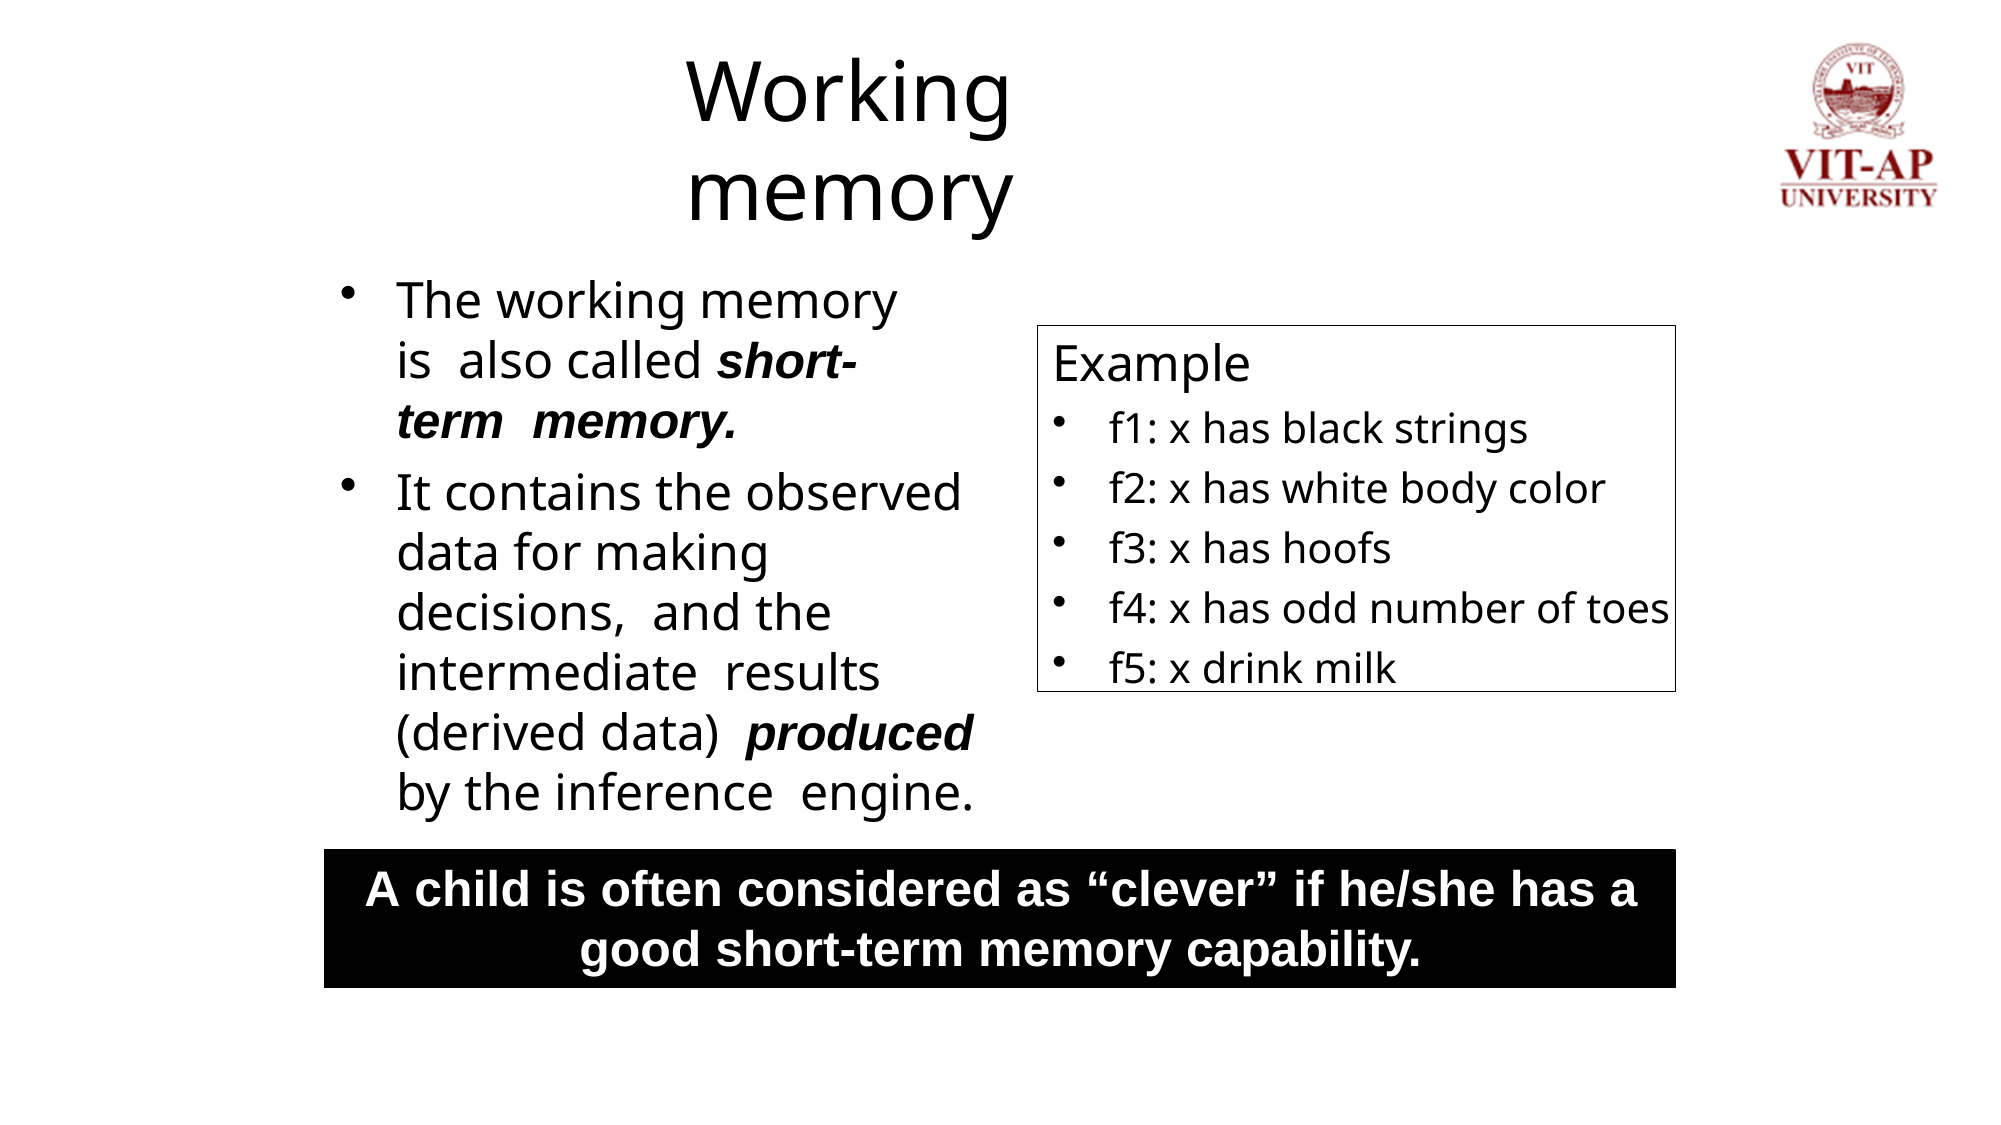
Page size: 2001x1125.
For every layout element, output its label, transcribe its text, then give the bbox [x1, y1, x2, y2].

text_box The working memory is also called short-term memory. It contains the observed data for making decisions, and the intermediate results (derived data) produced by the inference engine. [337, 266, 996, 821]
text_box Example f1: x has black strings f2: x has white body color f3: x has hoofs f4: x has odd number of toes f5: x drink milk [1037, 324, 1675, 692]
title Working memory [683, 35, 1318, 238]
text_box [324, 849, 1676, 989]
picture [1723, 0, 1995, 270]
